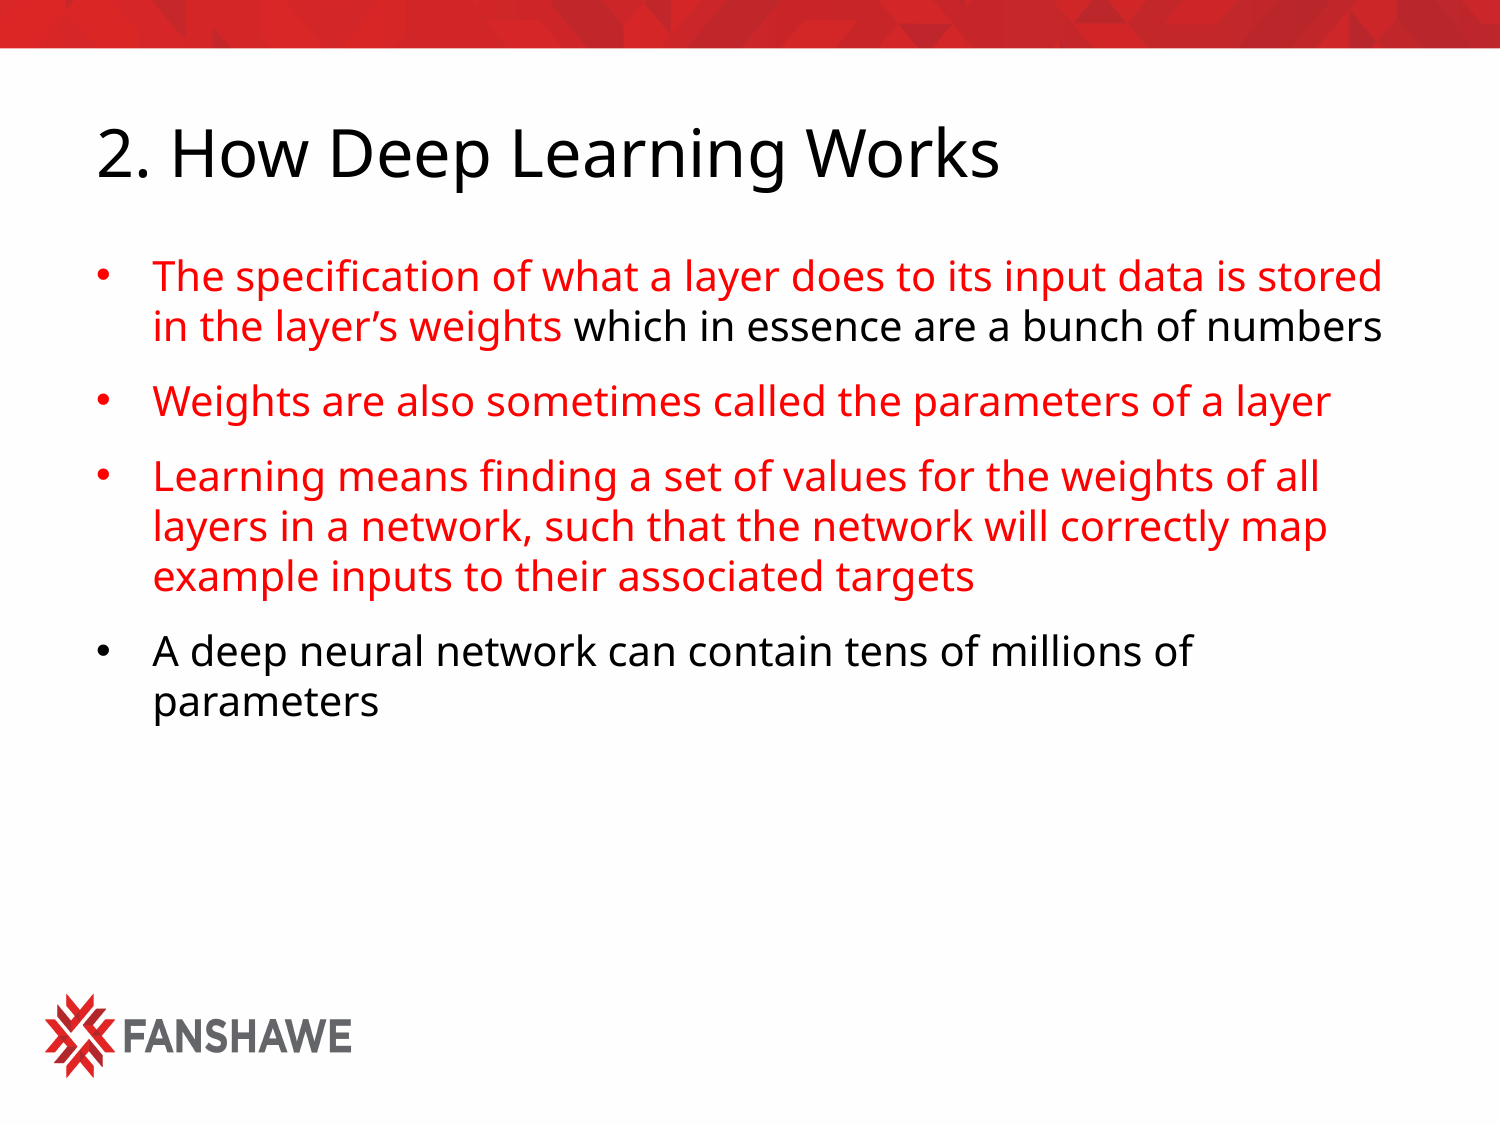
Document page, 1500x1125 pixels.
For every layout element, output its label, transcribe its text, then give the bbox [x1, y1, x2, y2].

list The specification of what a layer does to its input data is stored in the layer’s weights which in essence are a bunch of numbers Weights are also sometimes called the parameters of a layer Learning means finding a set of values for the weights of all layers in a network, such that the network will correctly map example inputs to their associated targets A deep neural network can contain tens of millions of parameters [81, 242, 1419, 950]
picture [0, 0, 1500, 1125]
title 2. How Deep Learning Works [81, 59, 1419, 242]
